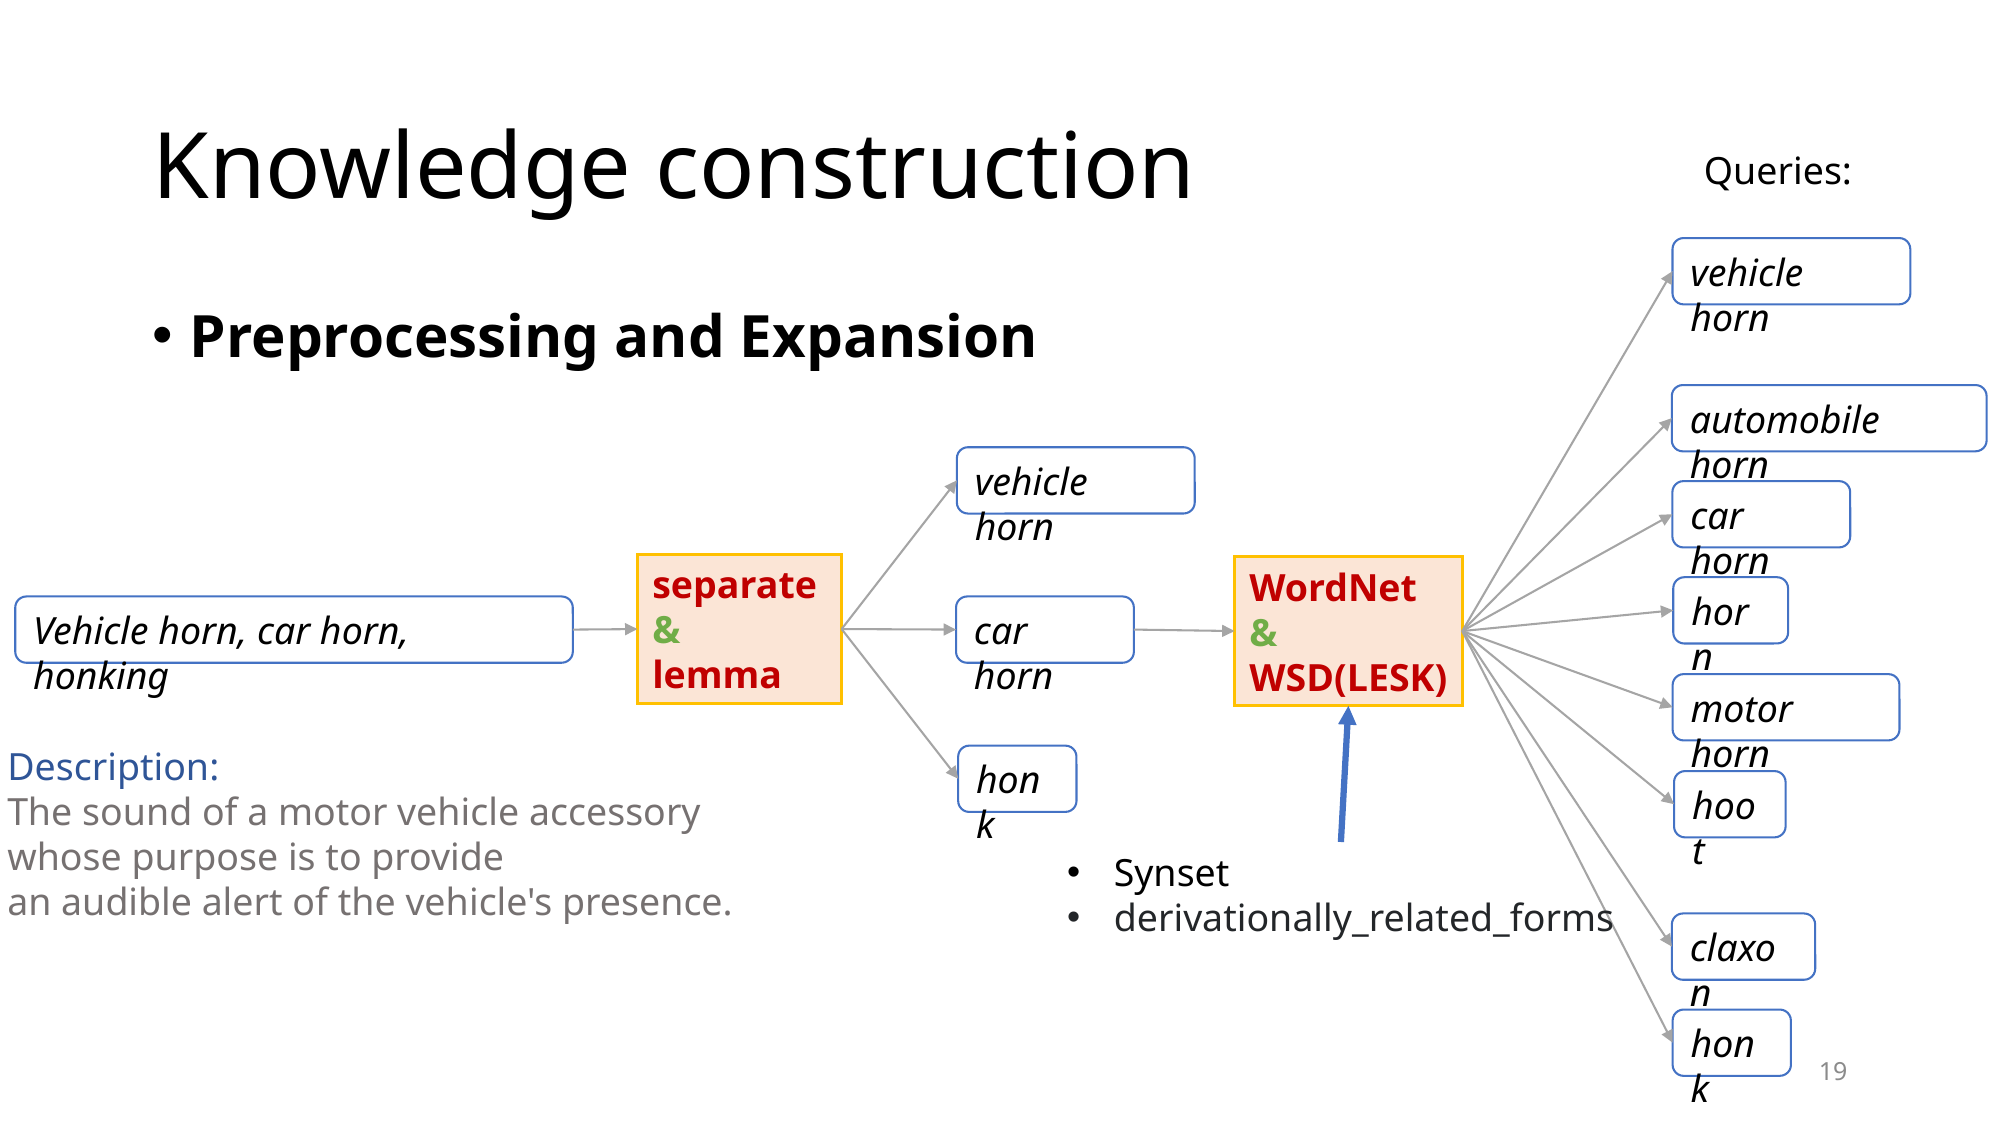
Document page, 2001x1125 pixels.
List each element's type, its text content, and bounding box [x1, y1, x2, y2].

title Knowledge construction [137, 59, 1863, 278]
text_box Queries: [1689, 139, 1867, 200]
text_box Synset derivationally_related_forms [1052, 841, 1459, 947]
list Preprocessing and Expansion [137, 631, 1459, 1014]
text_box claxon [1674, 912, 1817, 981]
text_box hoot [1674, 770, 1787, 839]
list Preprocessing and Expansion [1676, 304, 1863, 385]
text_box motor horn [1674, 673, 1901, 742]
slide_number 19 [1412, 1042, 1863, 1103]
text_box Vehicle horn, car horn, honking [14, 595, 574, 664]
text_box separate & lemma [636, 553, 833, 705]
text_box horn [1675, 576, 1790, 645]
text_box honk [1674, 1008, 1792, 1042]
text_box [833, 480, 960, 630]
text_box car horn [959, 595, 1135, 664]
list Preprocessing and Expansion [1674, 738, 1863, 1014]
list Preprocessing and Expansion [1675, 451, 1863, 675]
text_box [833, 629, 959, 780]
list Preprocessing and Expansion [137, 299, 1459, 629]
text_box vehicle horn [955, 446, 1196, 515]
text_box car horn [1676, 480, 1852, 549]
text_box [1459, 631, 1674, 1044]
text_box WordNet & WSD(LESK) [1234, 555, 1459, 707]
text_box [1340, 707, 1349, 842]
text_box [1459, 271, 1676, 418]
text_box vehicle horn [1671, 237, 1912, 306]
text_box Description: The sound of a motor vehicle accessory whose purpose is to provide an audible alert of the vehicle's presence. [0, 735, 749, 931]
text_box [1459, 418, 1676, 514]
text_box honk [957, 744, 1078, 813]
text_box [1459, 514, 1676, 632]
text_box automobile horn [1676, 384, 1988, 453]
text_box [1459, 610, 1675, 631]
